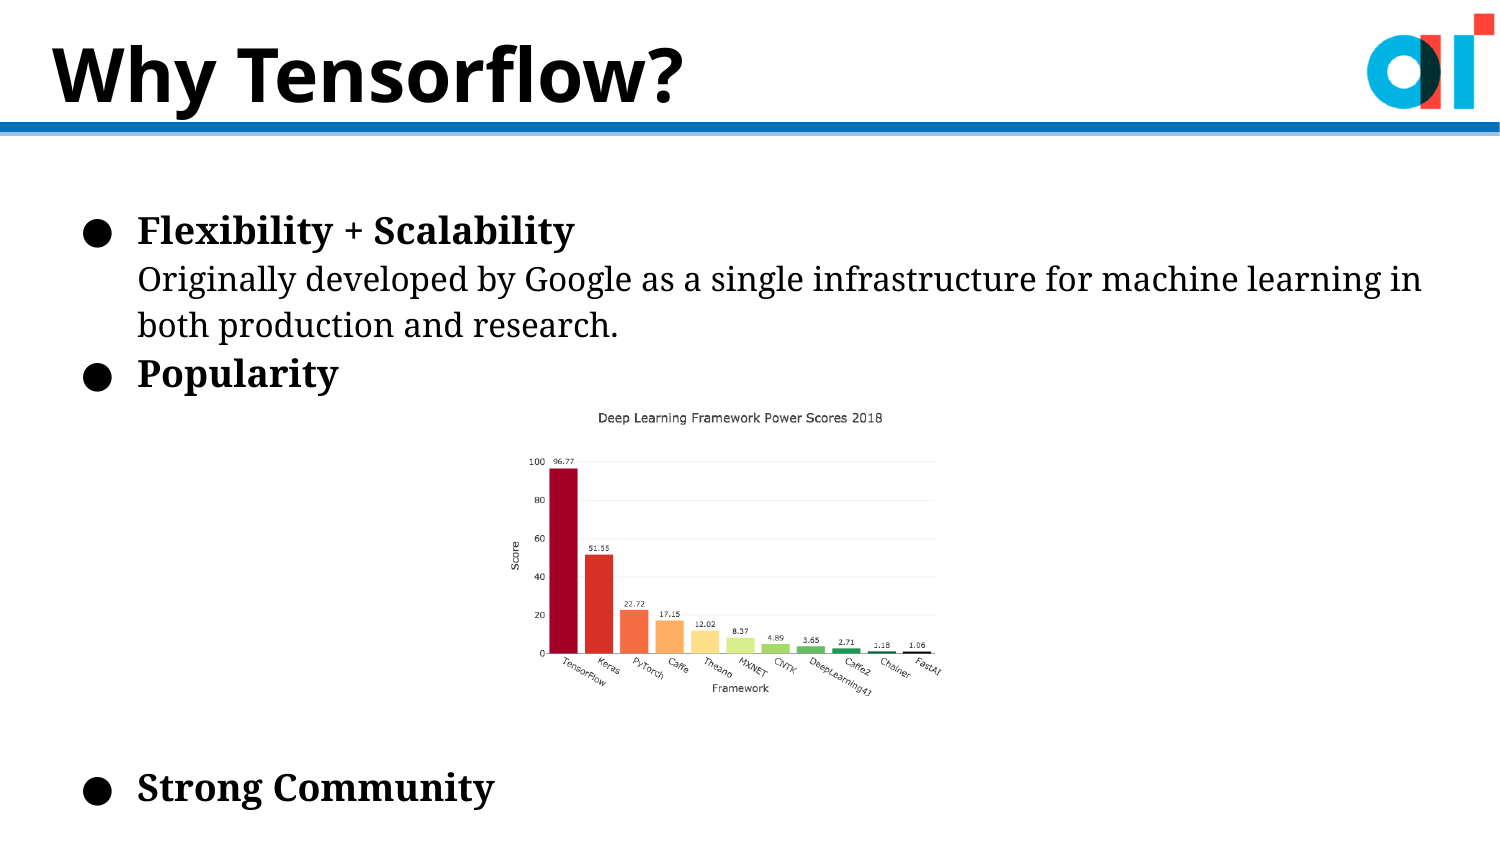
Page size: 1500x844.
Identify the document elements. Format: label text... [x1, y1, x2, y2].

list Flexibility + Scalability Originally developed by Google as a single infrastructure for machine learning in both production and research. Popularity Strong Community [51, 189, 1449, 750]
picture [488, 386, 992, 711]
picture [1355, 0, 1500, 121]
title Why Tensorflow? [41, 21, 1439, 125]
